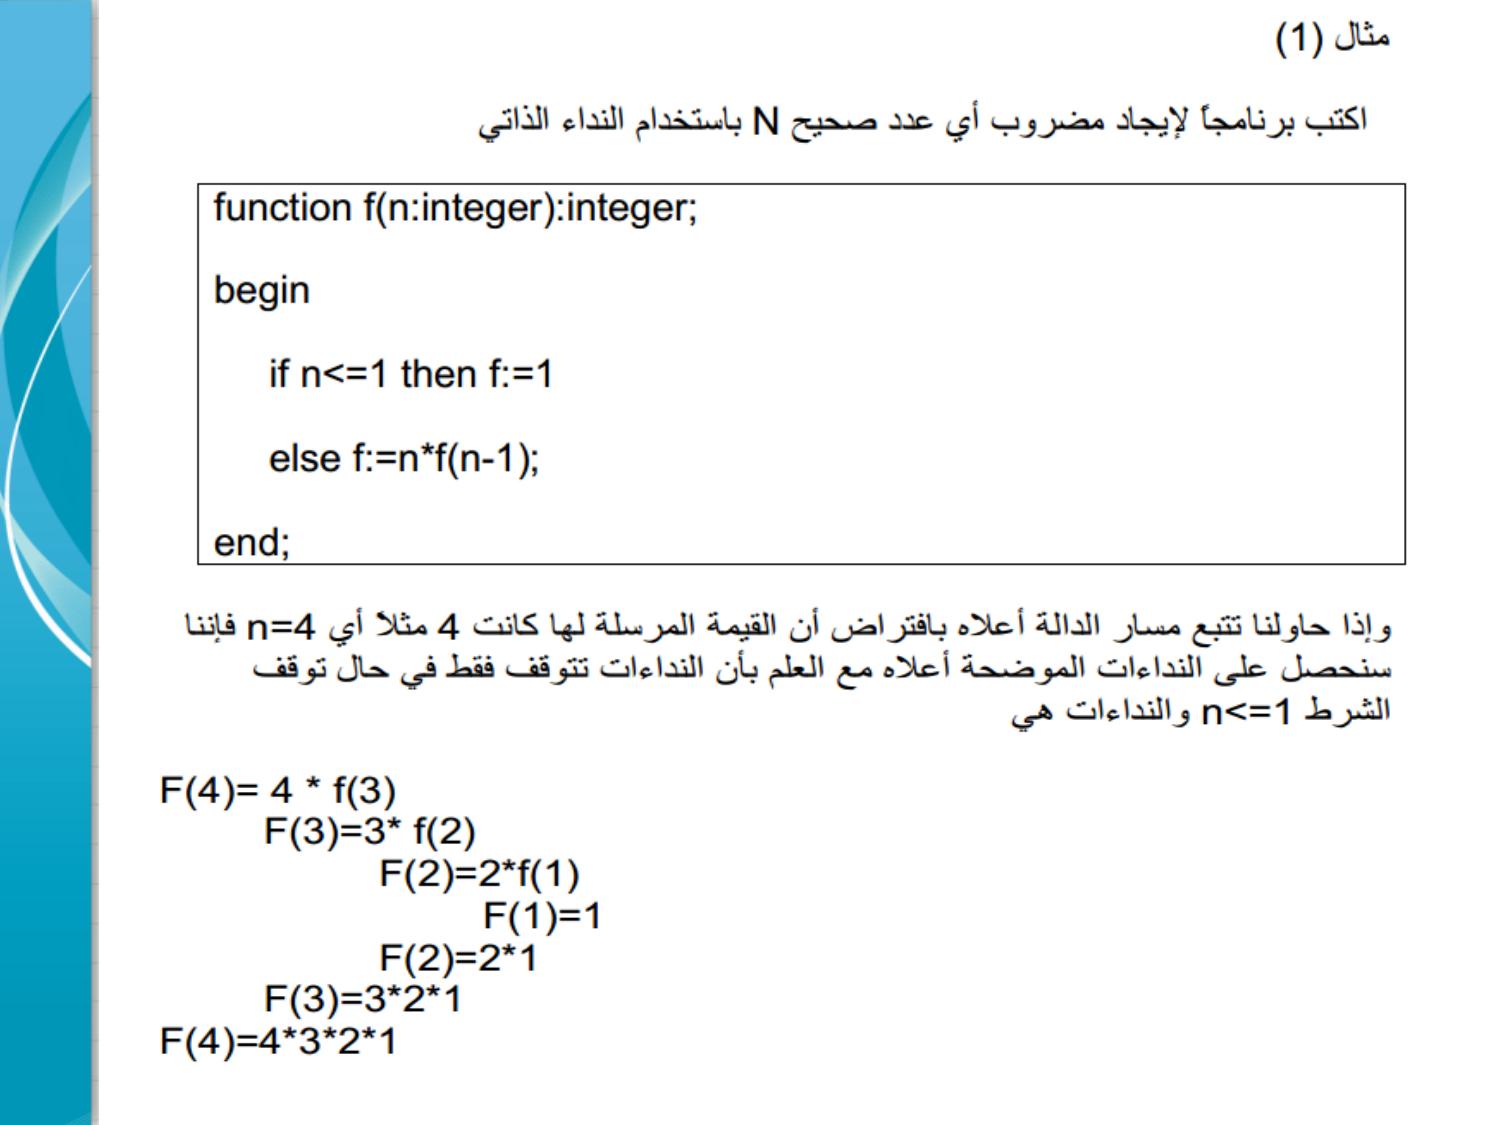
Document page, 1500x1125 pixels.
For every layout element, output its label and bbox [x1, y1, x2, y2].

picture [0, 0, 1500, 1125]
list [99, 0, 1500, 586]
